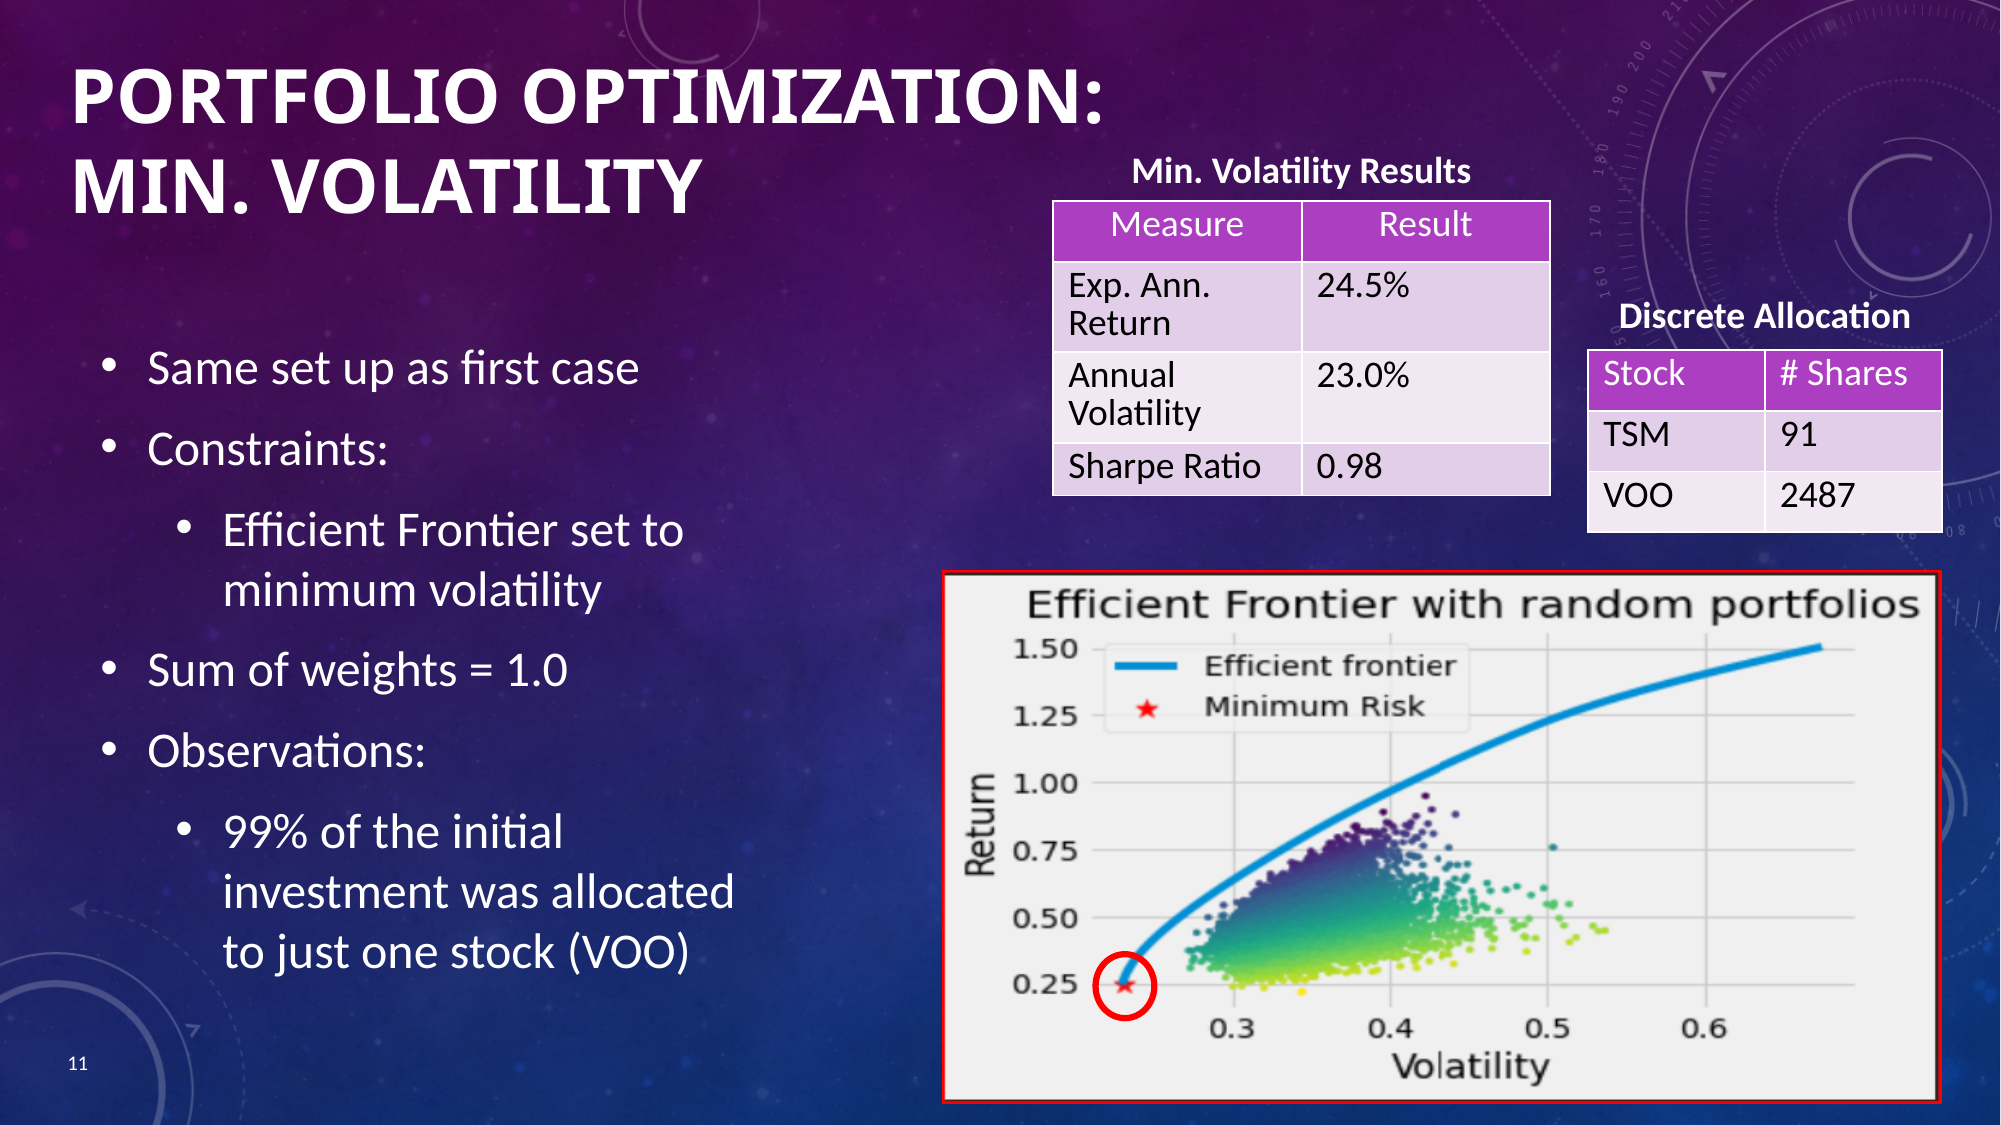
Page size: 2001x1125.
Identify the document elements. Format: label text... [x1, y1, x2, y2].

table_header Stock [1589, 351, 1764, 410]
table_cell 0.98 [1303, 444, 1549, 495]
title Portfolio Optimization: Min. Volatility [54, 31, 1535, 246]
table_cell 24.5% [1303, 263, 1549, 351]
table_header Measure [1054, 202, 1301, 261]
table_cell 91 [1766, 412, 1941, 471]
table_cell Exp. Ann. Return [1054, 263, 1301, 351]
slide_number 11 [12, 1031, 104, 1094]
text_box Min. Volatility Results [1095, 138, 1508, 199]
table_cell Sharpe Ratio [1054, 444, 1301, 495]
list Same set up as first case Constraints: Efficient Frontier set to minimum volatility Sum of weights = 1.0 Observations: 99% of the initial investment was allocated to just one stock (VOO) [85, 320, 771, 1079]
table_cell 2487 [1766, 472, 1941, 531]
table_header Result [1303, 202, 1549, 261]
table_header # Shares [1766, 351, 1941, 410]
table_cell Annual Volatility [1054, 353, 1301, 442]
table_cell VOO [1589, 472, 1764, 531]
picture [0, 0, 2001, 1125]
table_cell TSM [1589, 412, 1764, 471]
table_cell 23.0% [1303, 353, 1549, 442]
text_box Discrete Allocation [1588, 283, 1942, 344]
